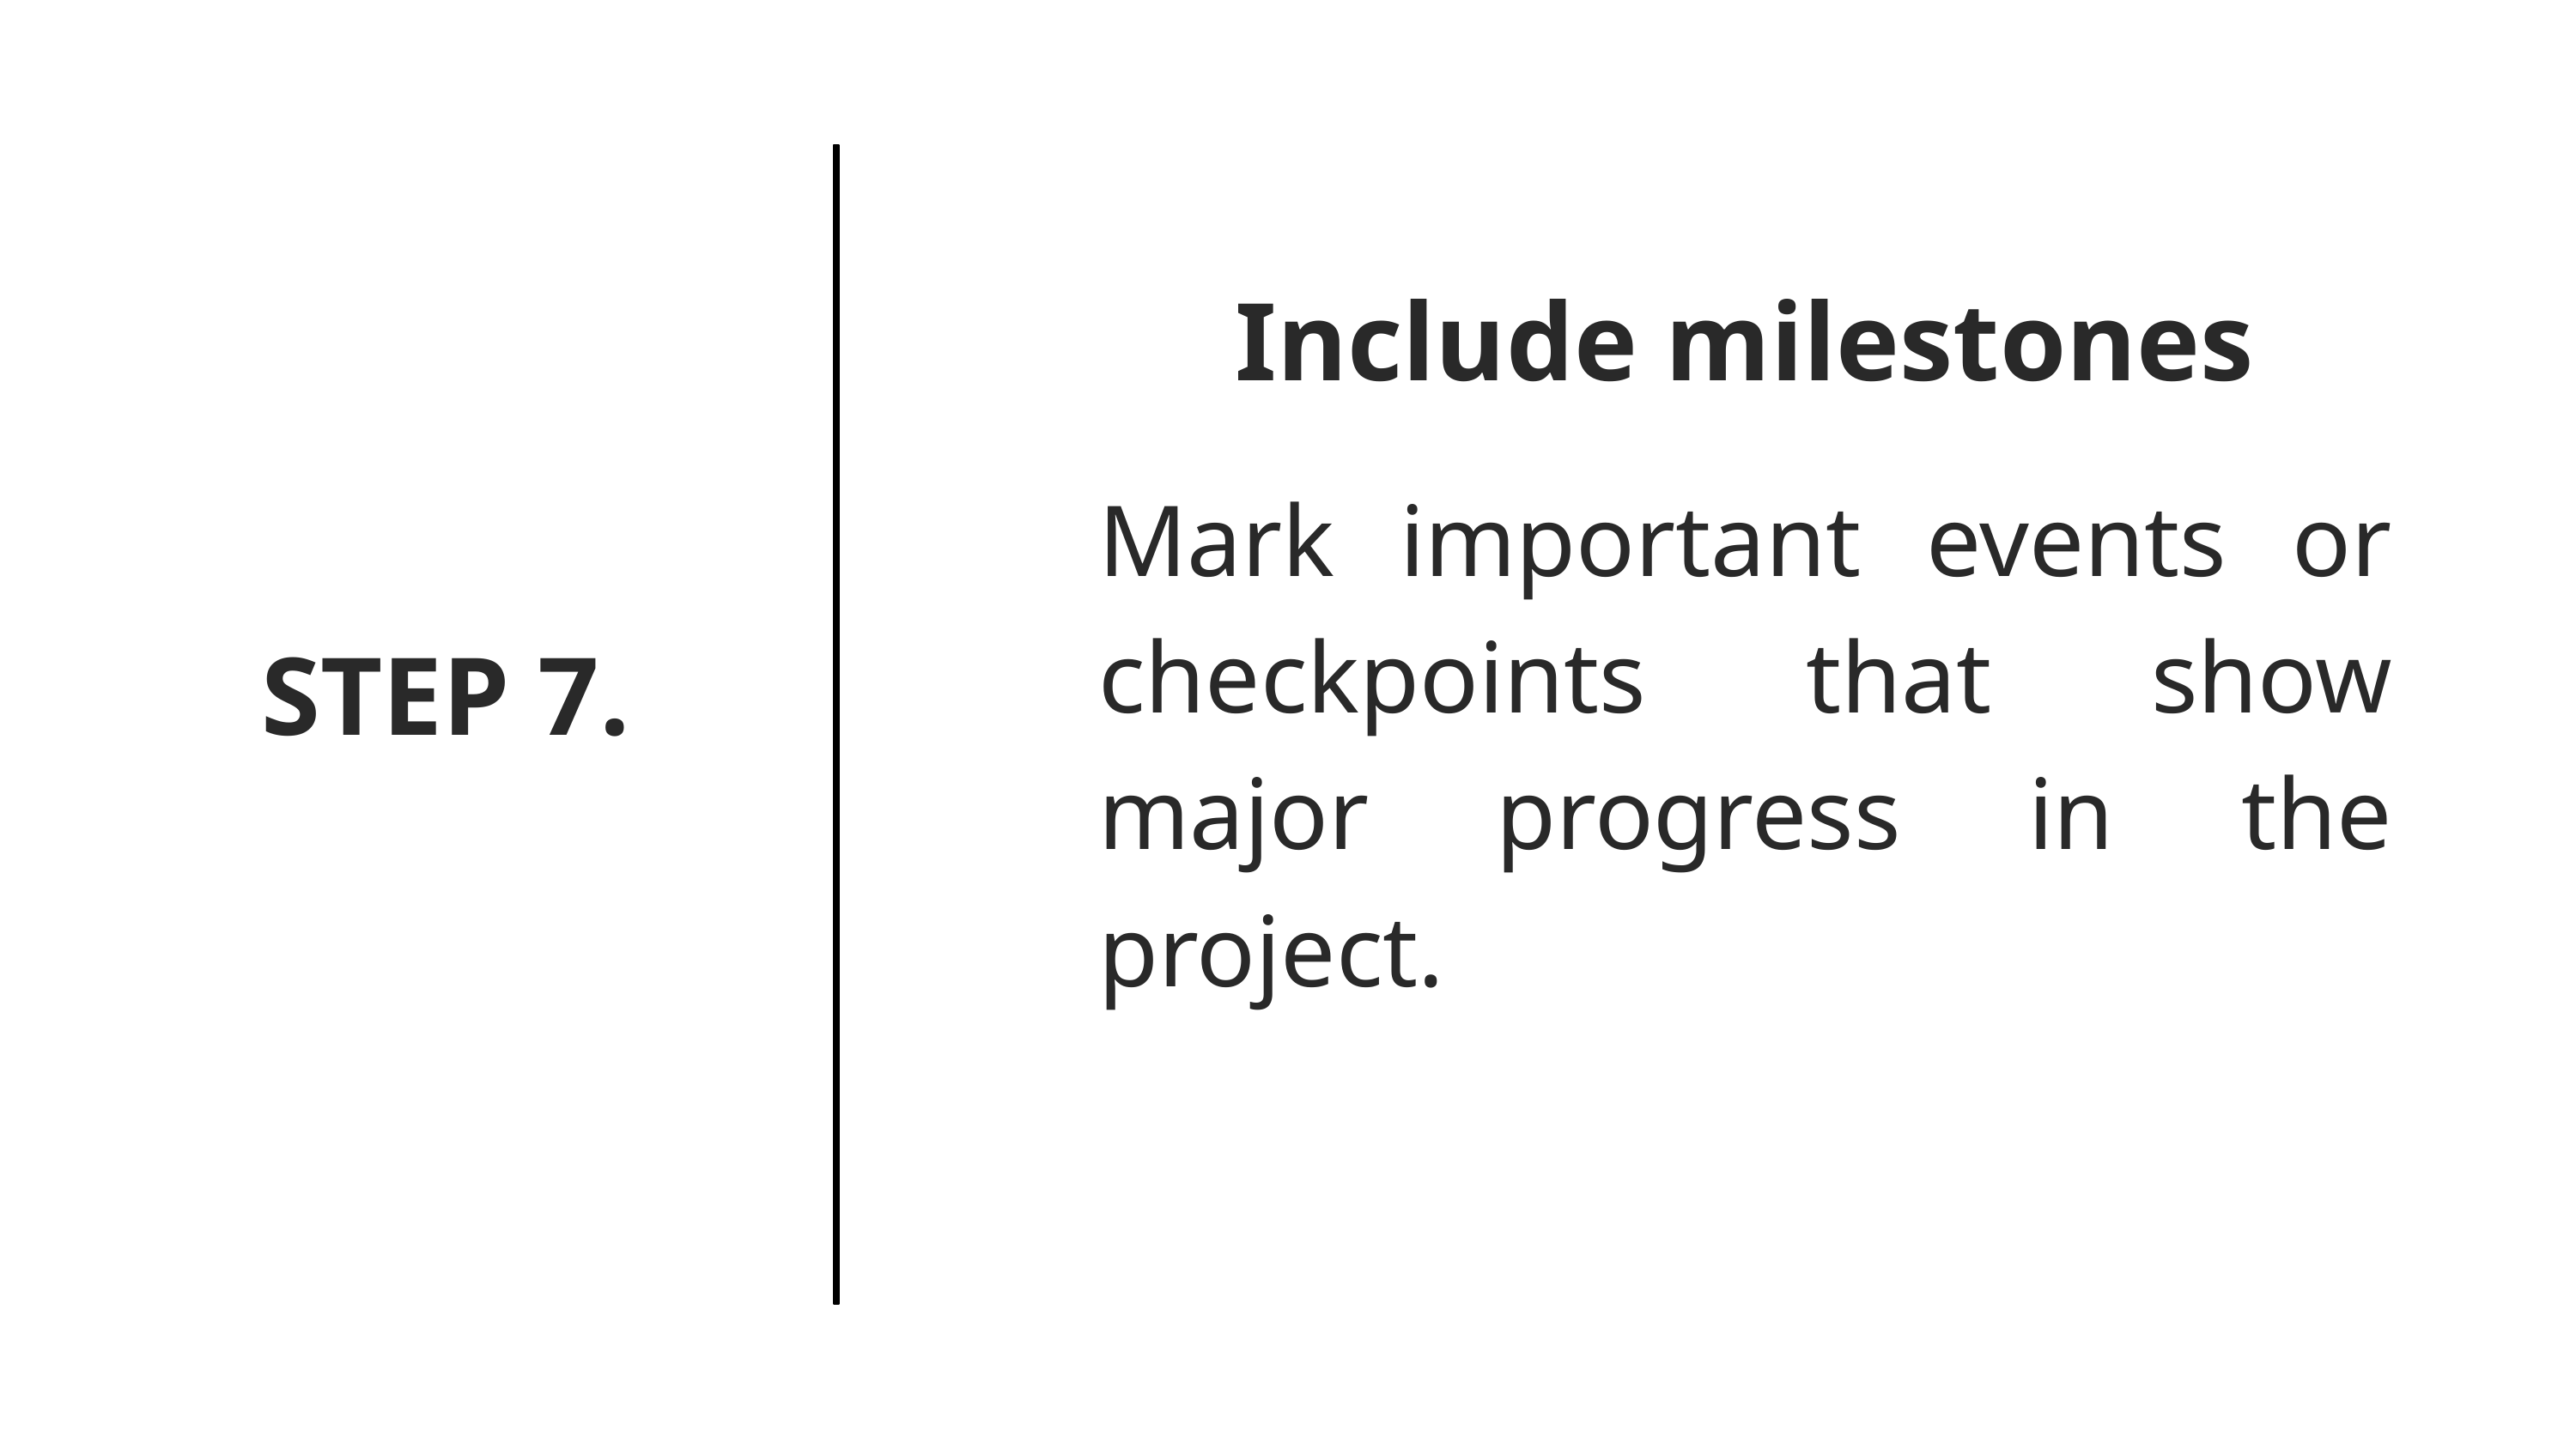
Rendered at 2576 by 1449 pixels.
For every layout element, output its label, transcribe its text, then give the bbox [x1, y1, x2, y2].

text_box Mark important events or checkpoints that show major progress in the project. [1098, 458, 2392, 1007]
text_box Include milestones [1000, 252, 2490, 403]
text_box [833, 142, 840, 1307]
text_box STEP 7. [88, 648, 805, 756]
